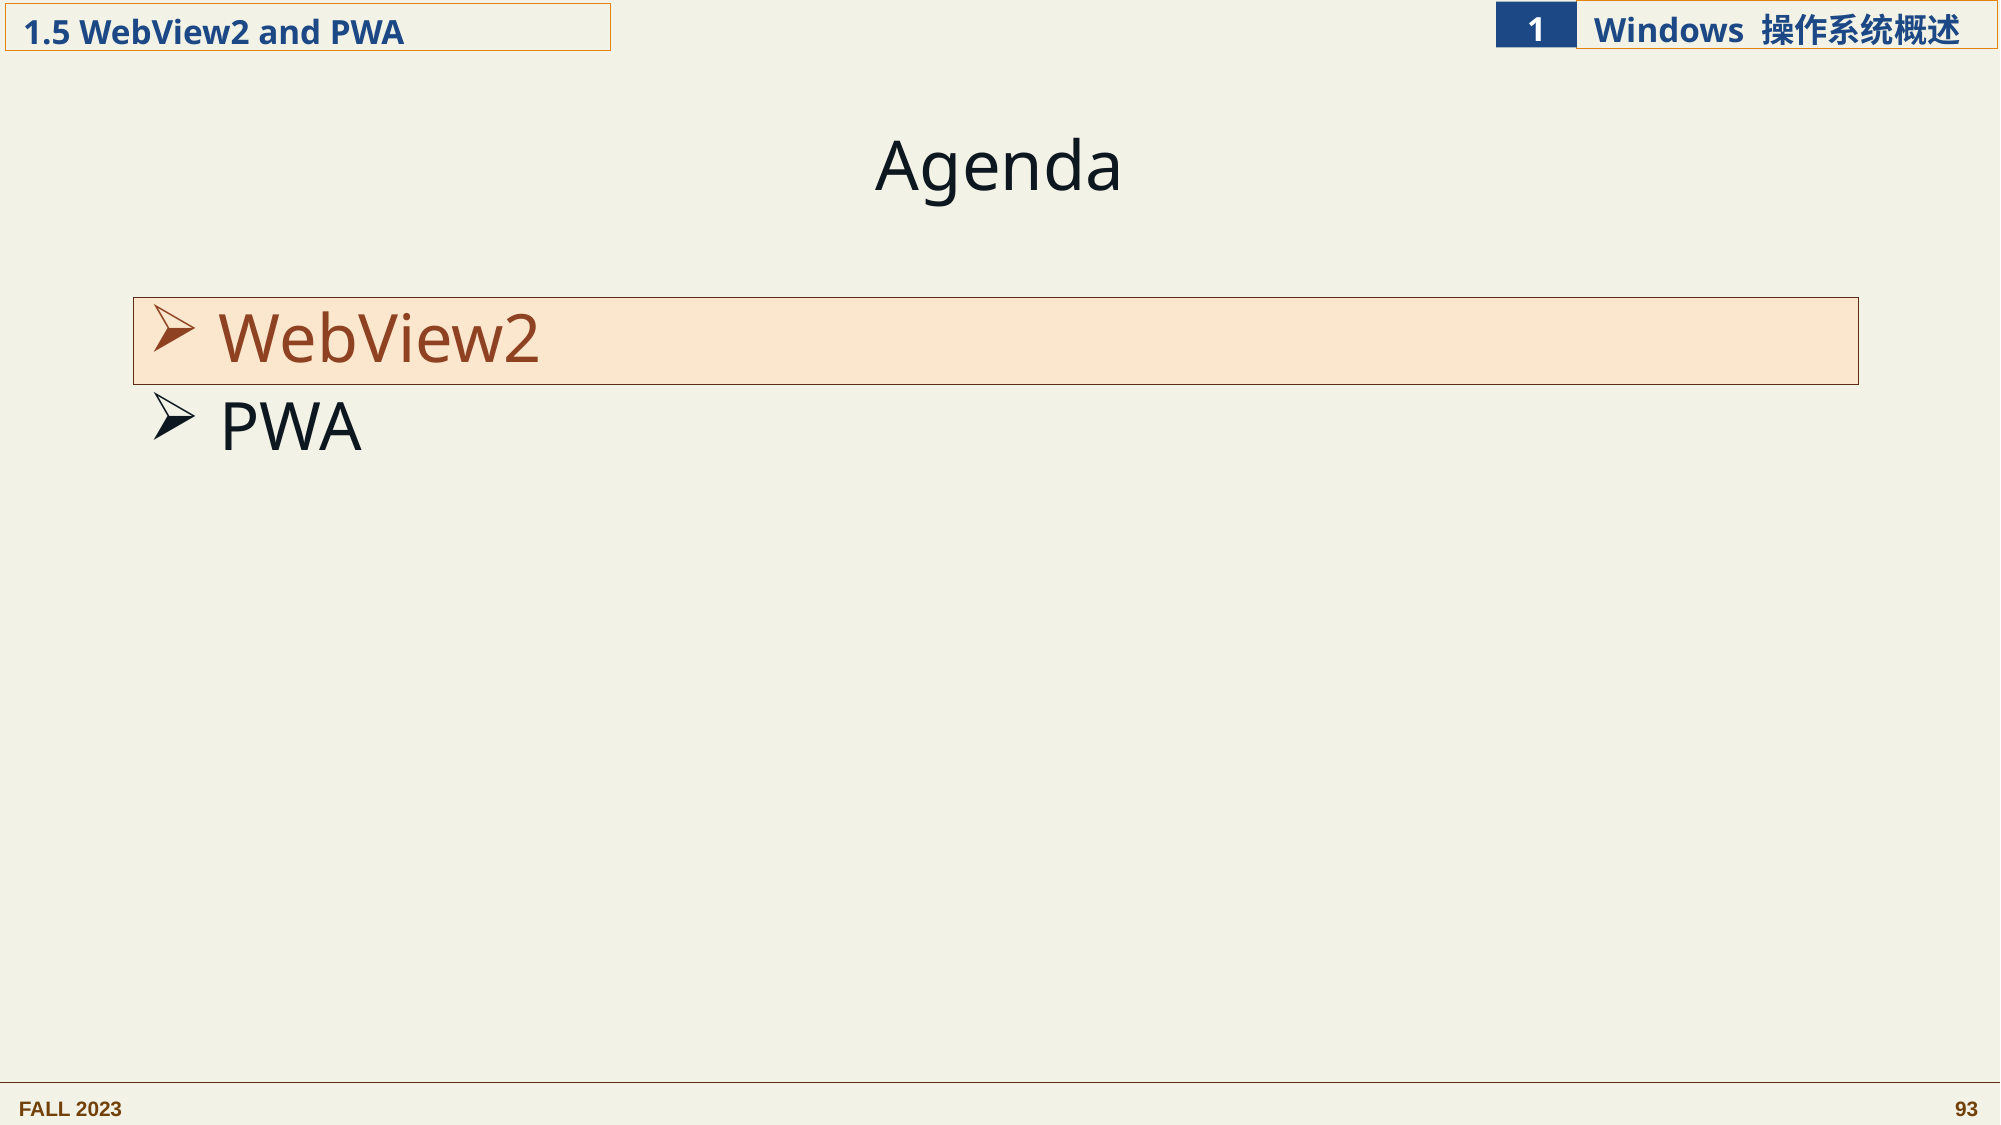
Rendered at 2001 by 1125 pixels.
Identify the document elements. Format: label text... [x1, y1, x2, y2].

list WebView2 PWA [137, 299, 1863, 1014]
title Agenda [137, 59, 1863, 278]
text_box WebView2 [133, 297, 1859, 385]
